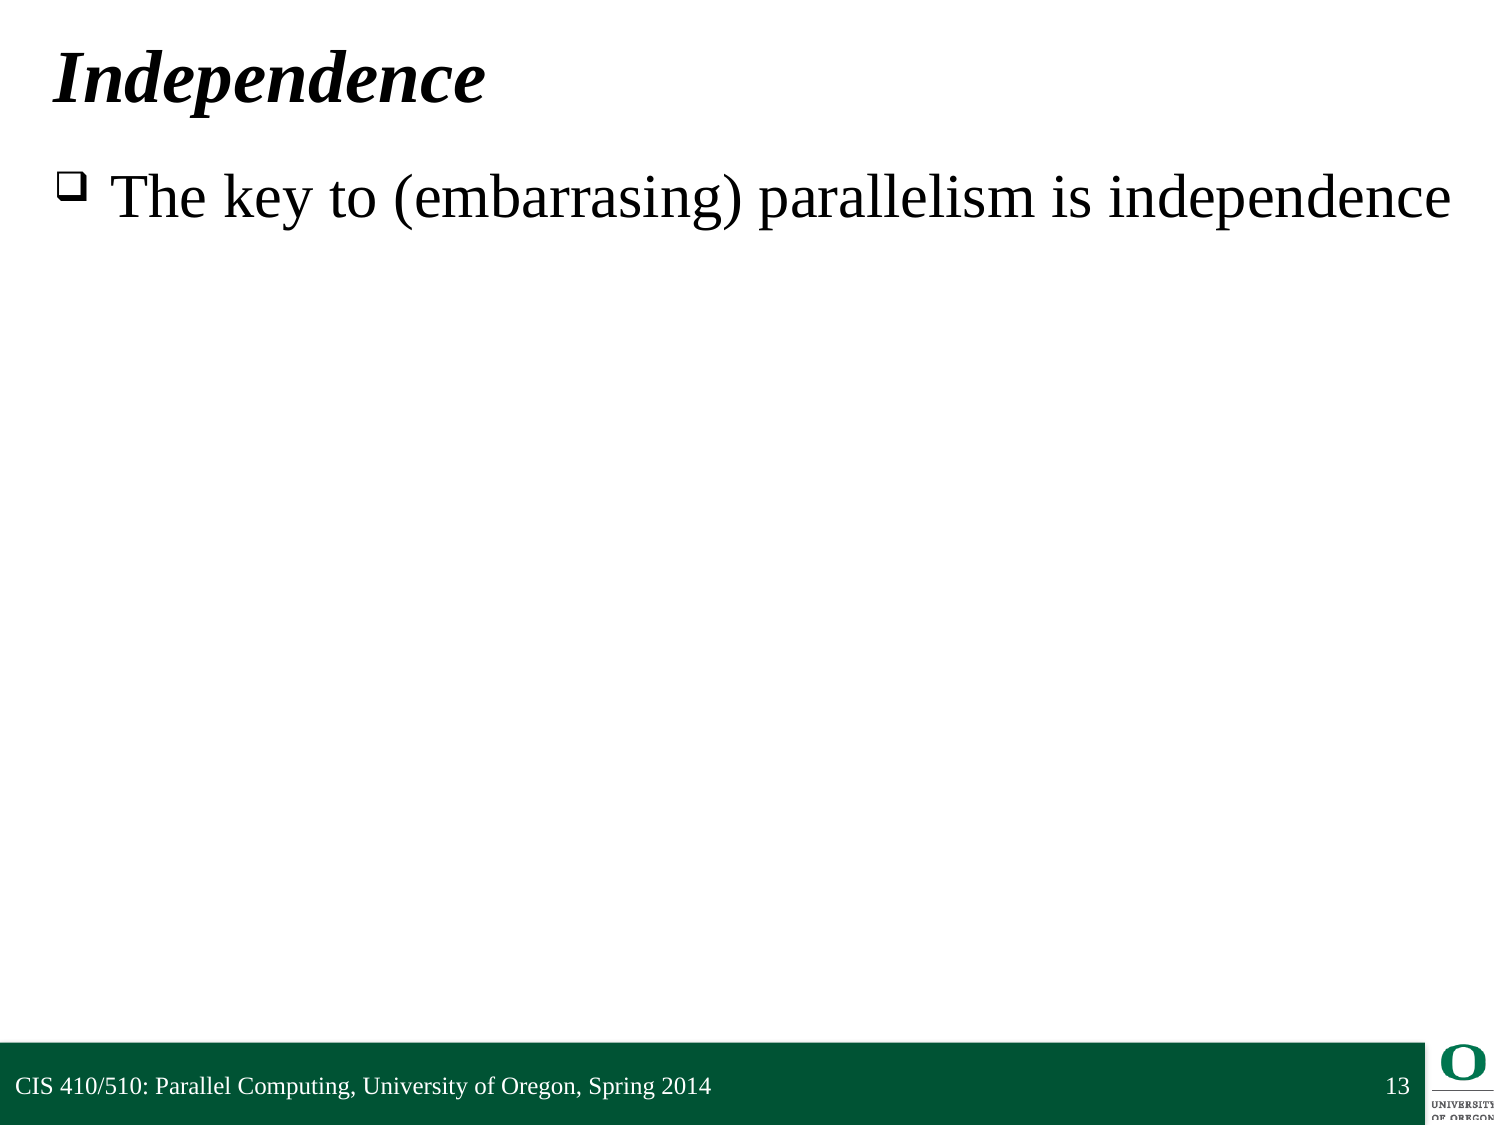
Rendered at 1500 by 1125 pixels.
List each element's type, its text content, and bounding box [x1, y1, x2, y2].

title Independence [39, 0, 1500, 145]
list The key to (embarrasing) parallelism is independence [39, 147, 1500, 1046]
slide_number 13 [1074, 1044, 1425, 1125]
footer CIS 410/510: Parallel Computing, University of Oregon, Spring 2014 [0, 1044, 988, 1125]
